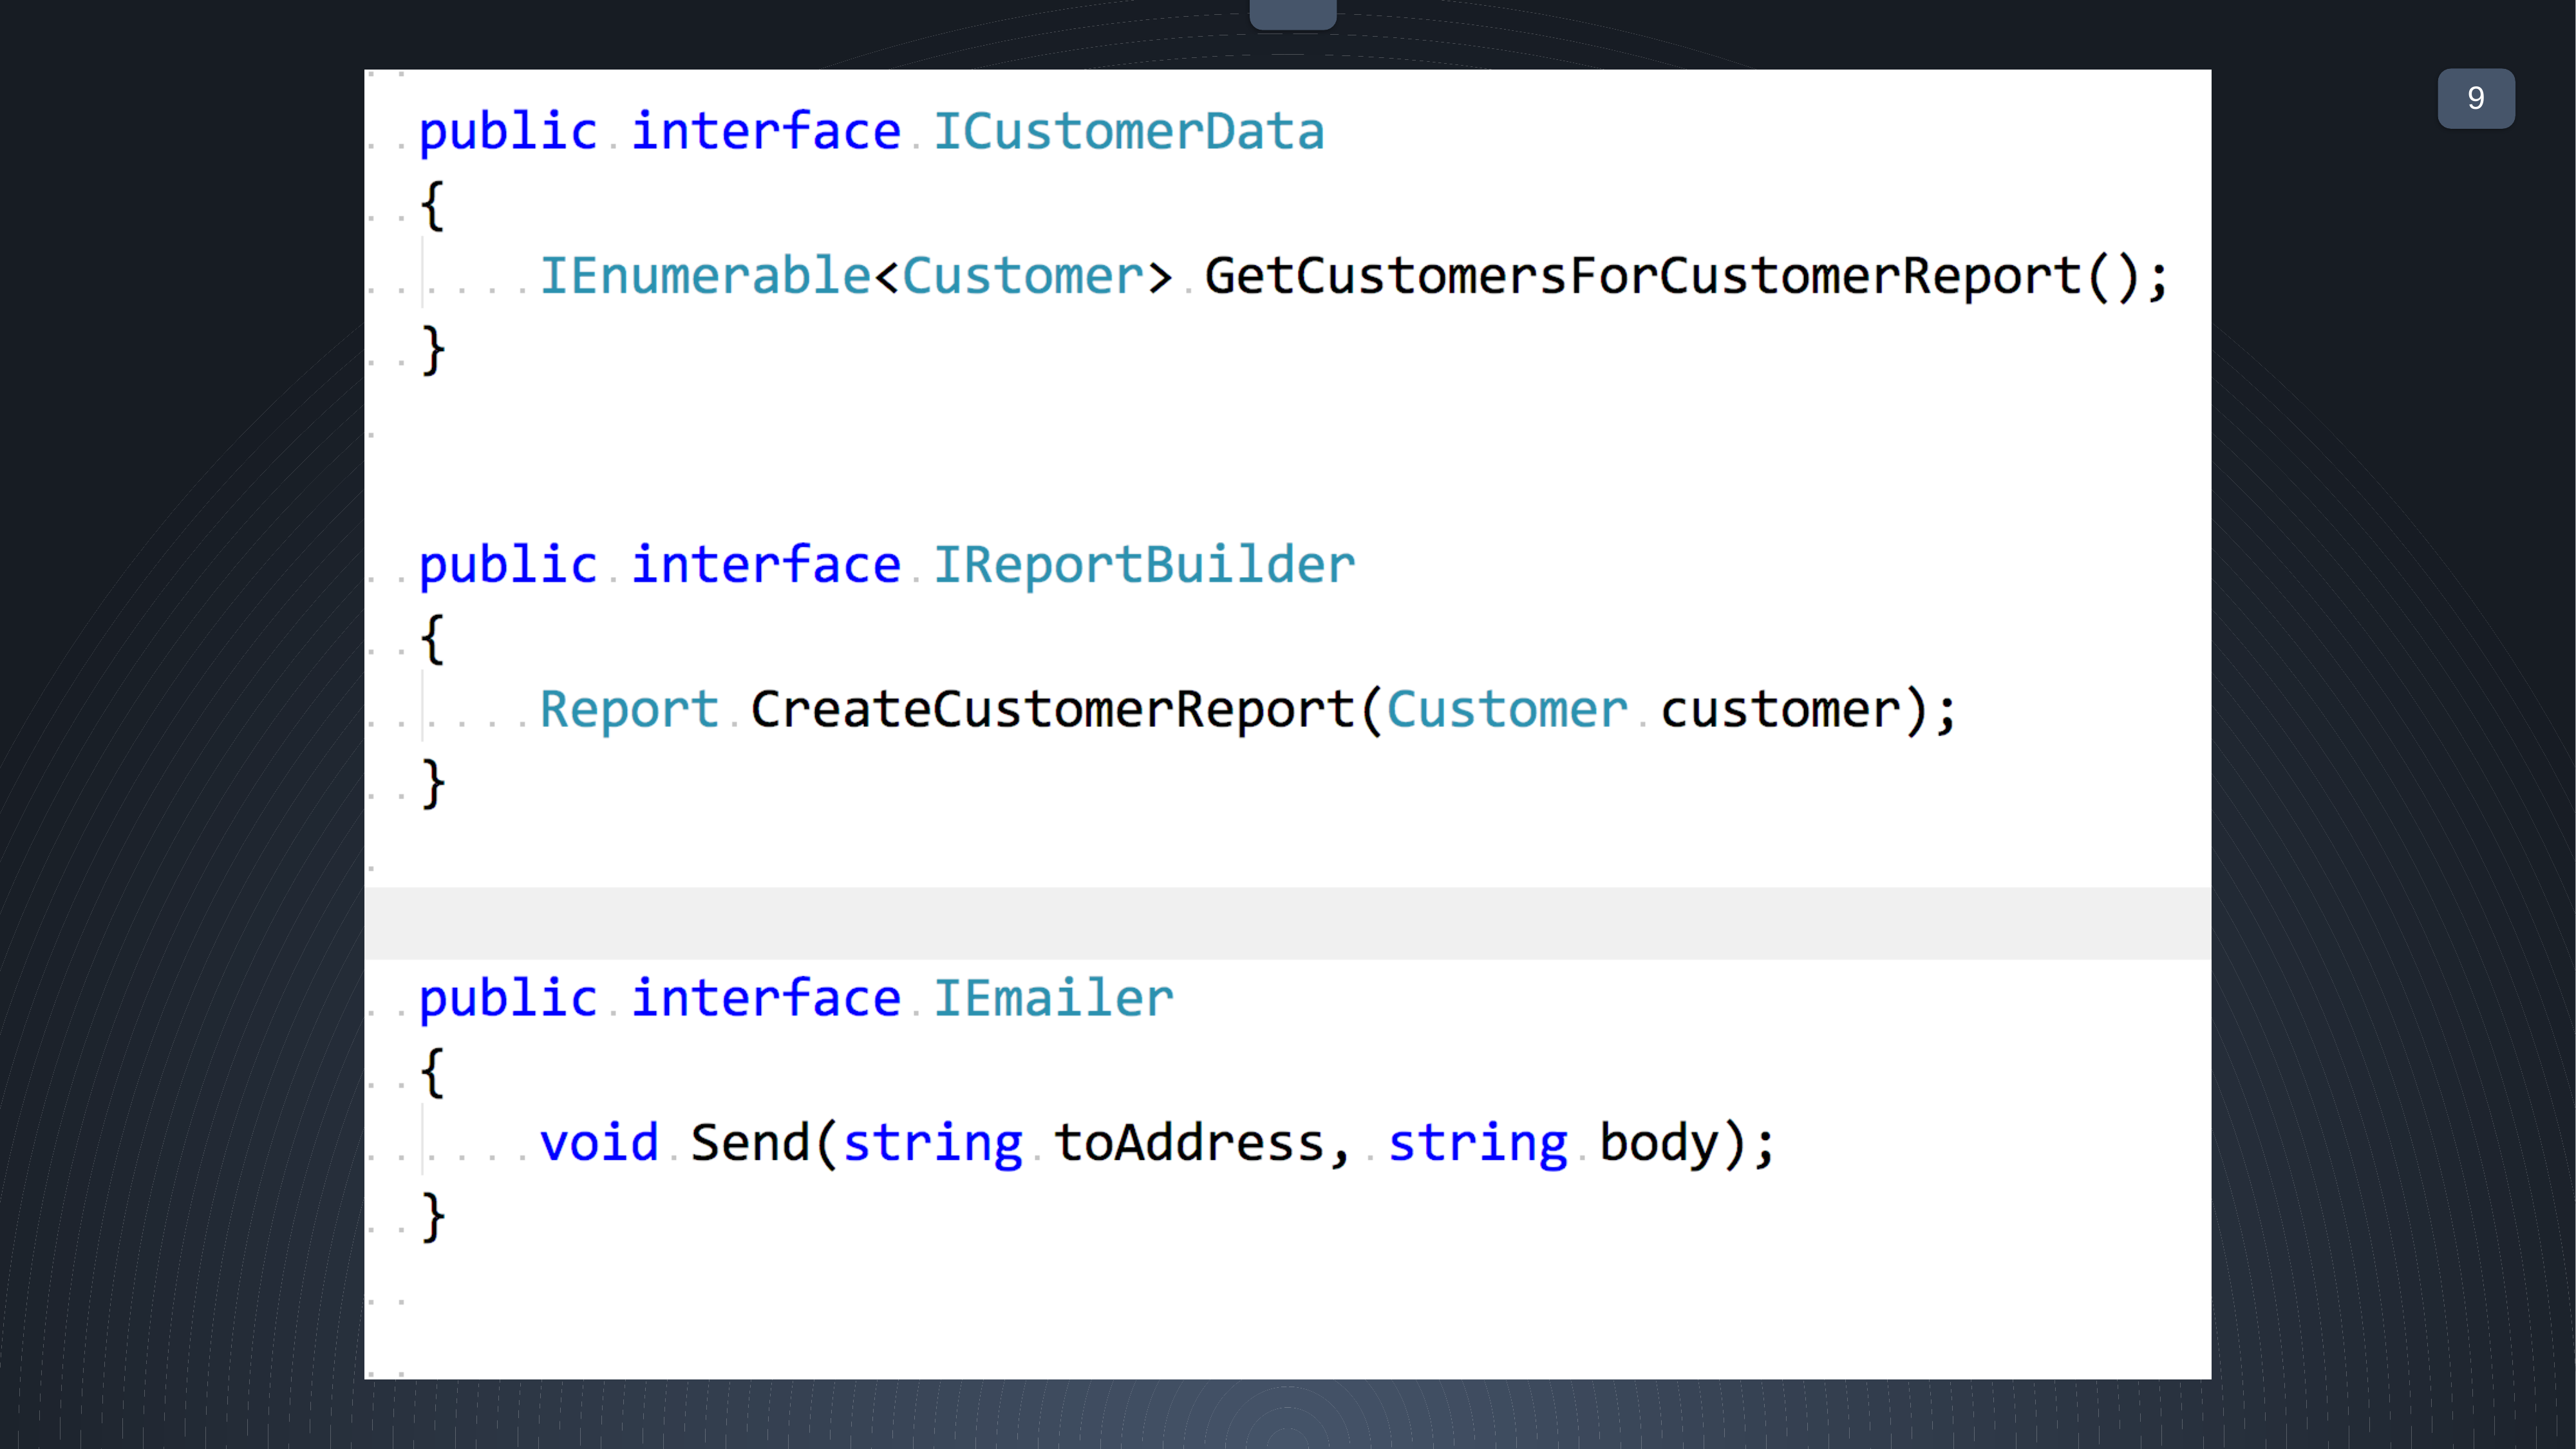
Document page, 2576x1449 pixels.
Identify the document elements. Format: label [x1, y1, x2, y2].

picture [364, 70, 2212, 1379]
